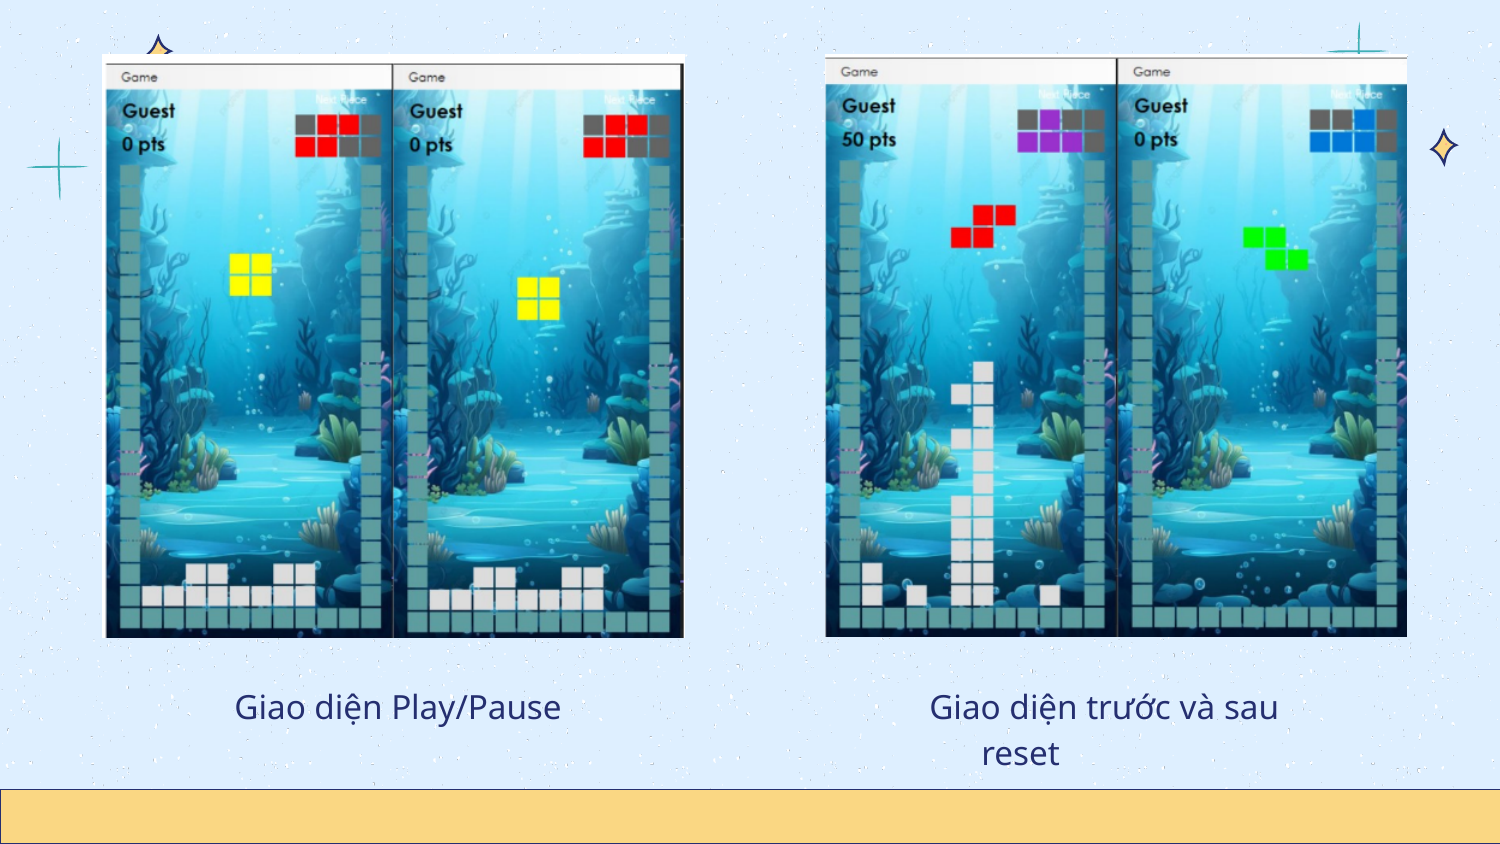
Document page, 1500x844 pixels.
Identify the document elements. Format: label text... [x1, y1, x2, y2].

subtitle Giao diện Play/Pause [196, 665, 580, 817]
picture [0, 0, 1500, 789]
subtitle Giao diện trước và sau reset [891, 665, 1384, 844]
